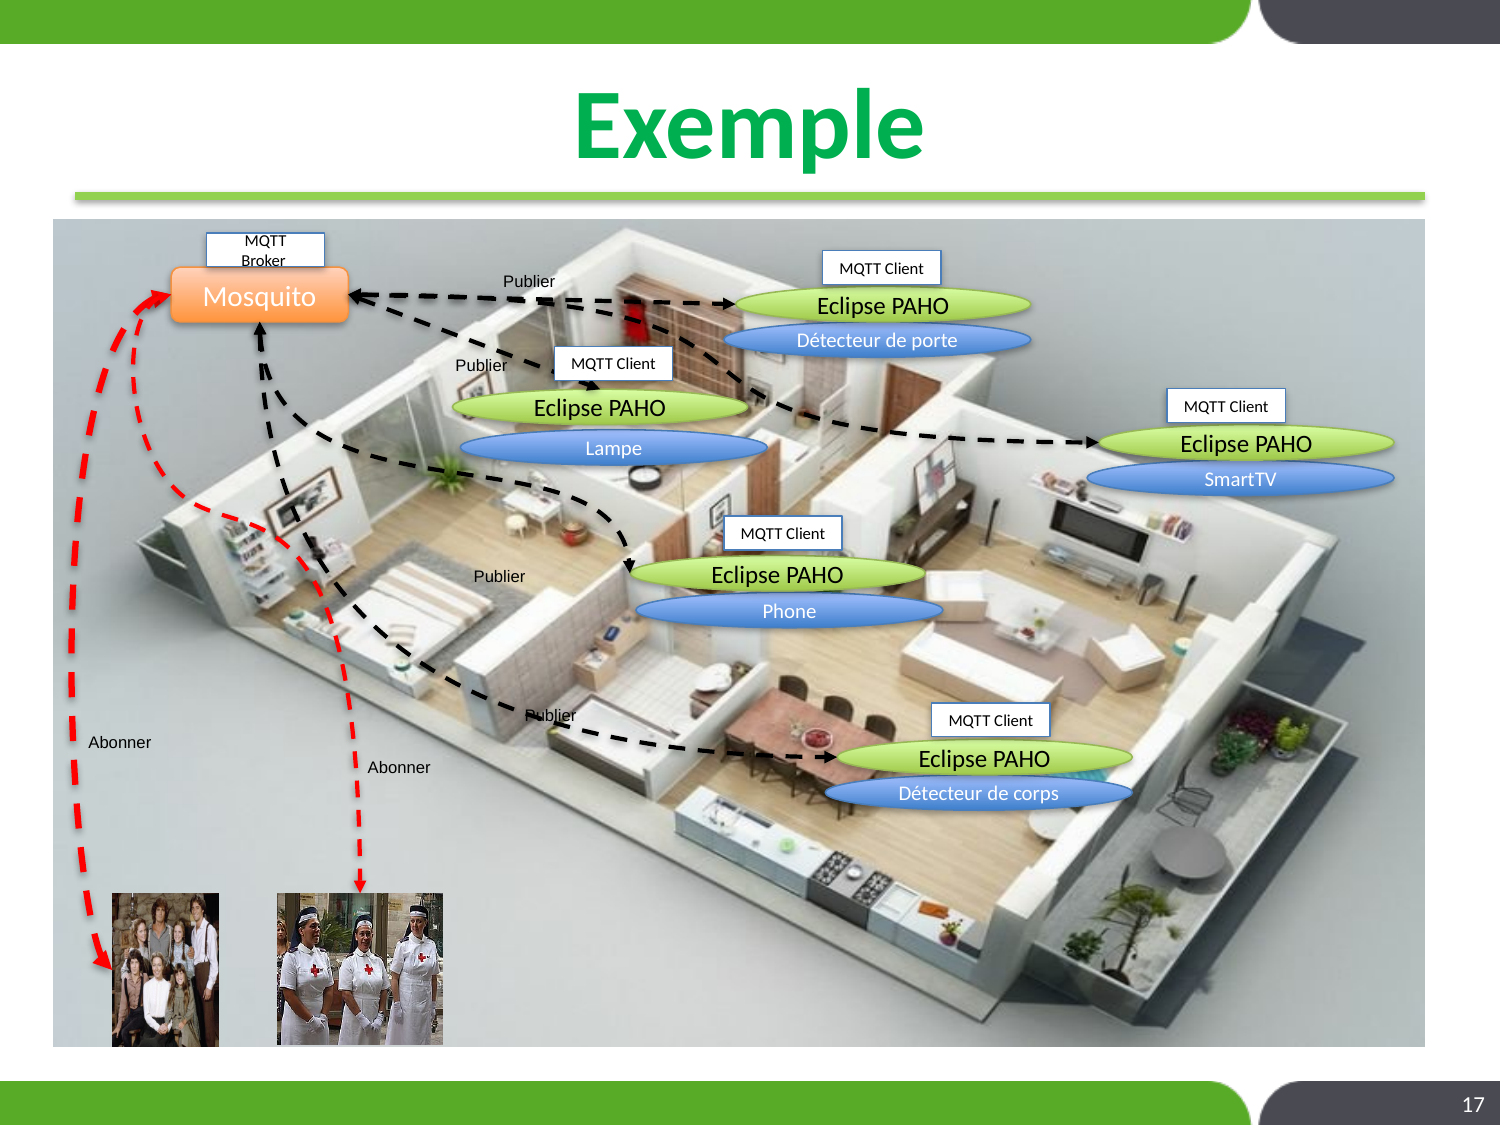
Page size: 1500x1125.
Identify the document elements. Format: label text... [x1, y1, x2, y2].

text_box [365, 451, 767, 829]
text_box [170, 294, 361, 894]
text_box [318, 262, 325, 292]
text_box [330, 250, 767, 292]
title Exemple [75, 50, 1425, 181]
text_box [111, 294, 172, 971]
picture [52, 219, 1426, 1047]
slide_number 17 [1267, 1081, 1500, 1125]
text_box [348, 294, 1099, 443]
